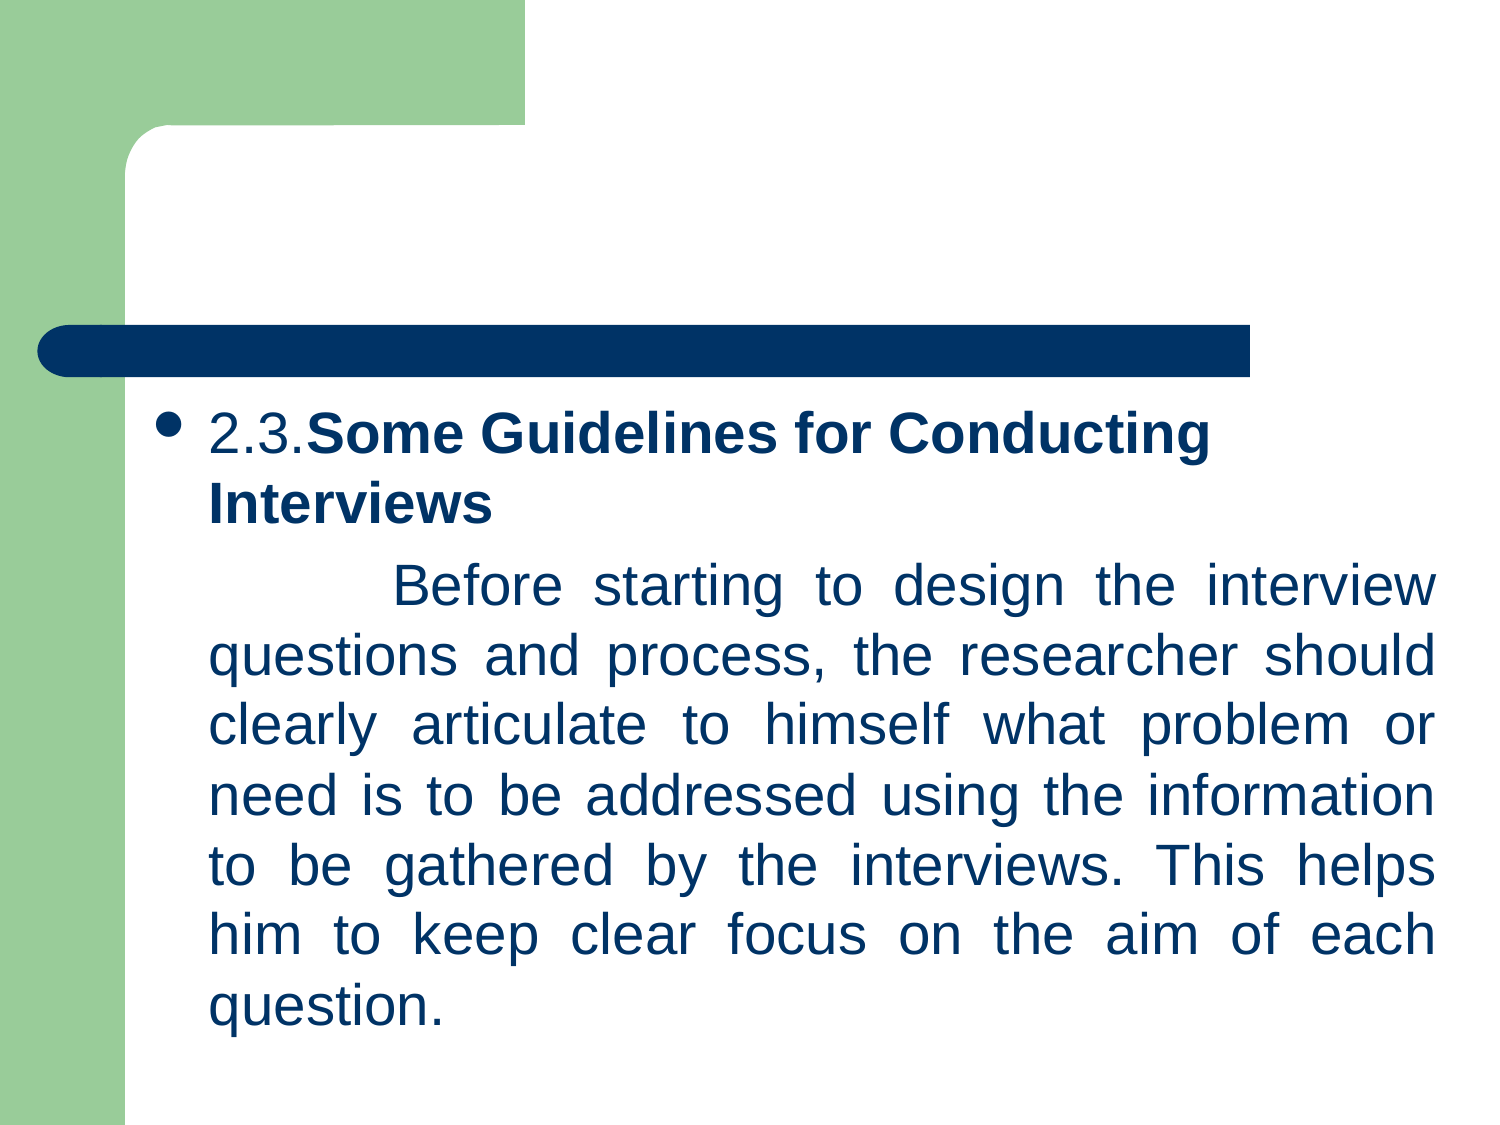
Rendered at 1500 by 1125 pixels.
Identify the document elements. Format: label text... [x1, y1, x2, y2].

list 2.3.Some Guidelines for Conducting Interviews Before starting to design the interview questions and process, the researcher should clearly articulate to himself what problem or need is to be addressed using the information to be gathered by the interviews. This helps him to keep clear focus on the aim of each question. [137, 387, 1454, 1055]
